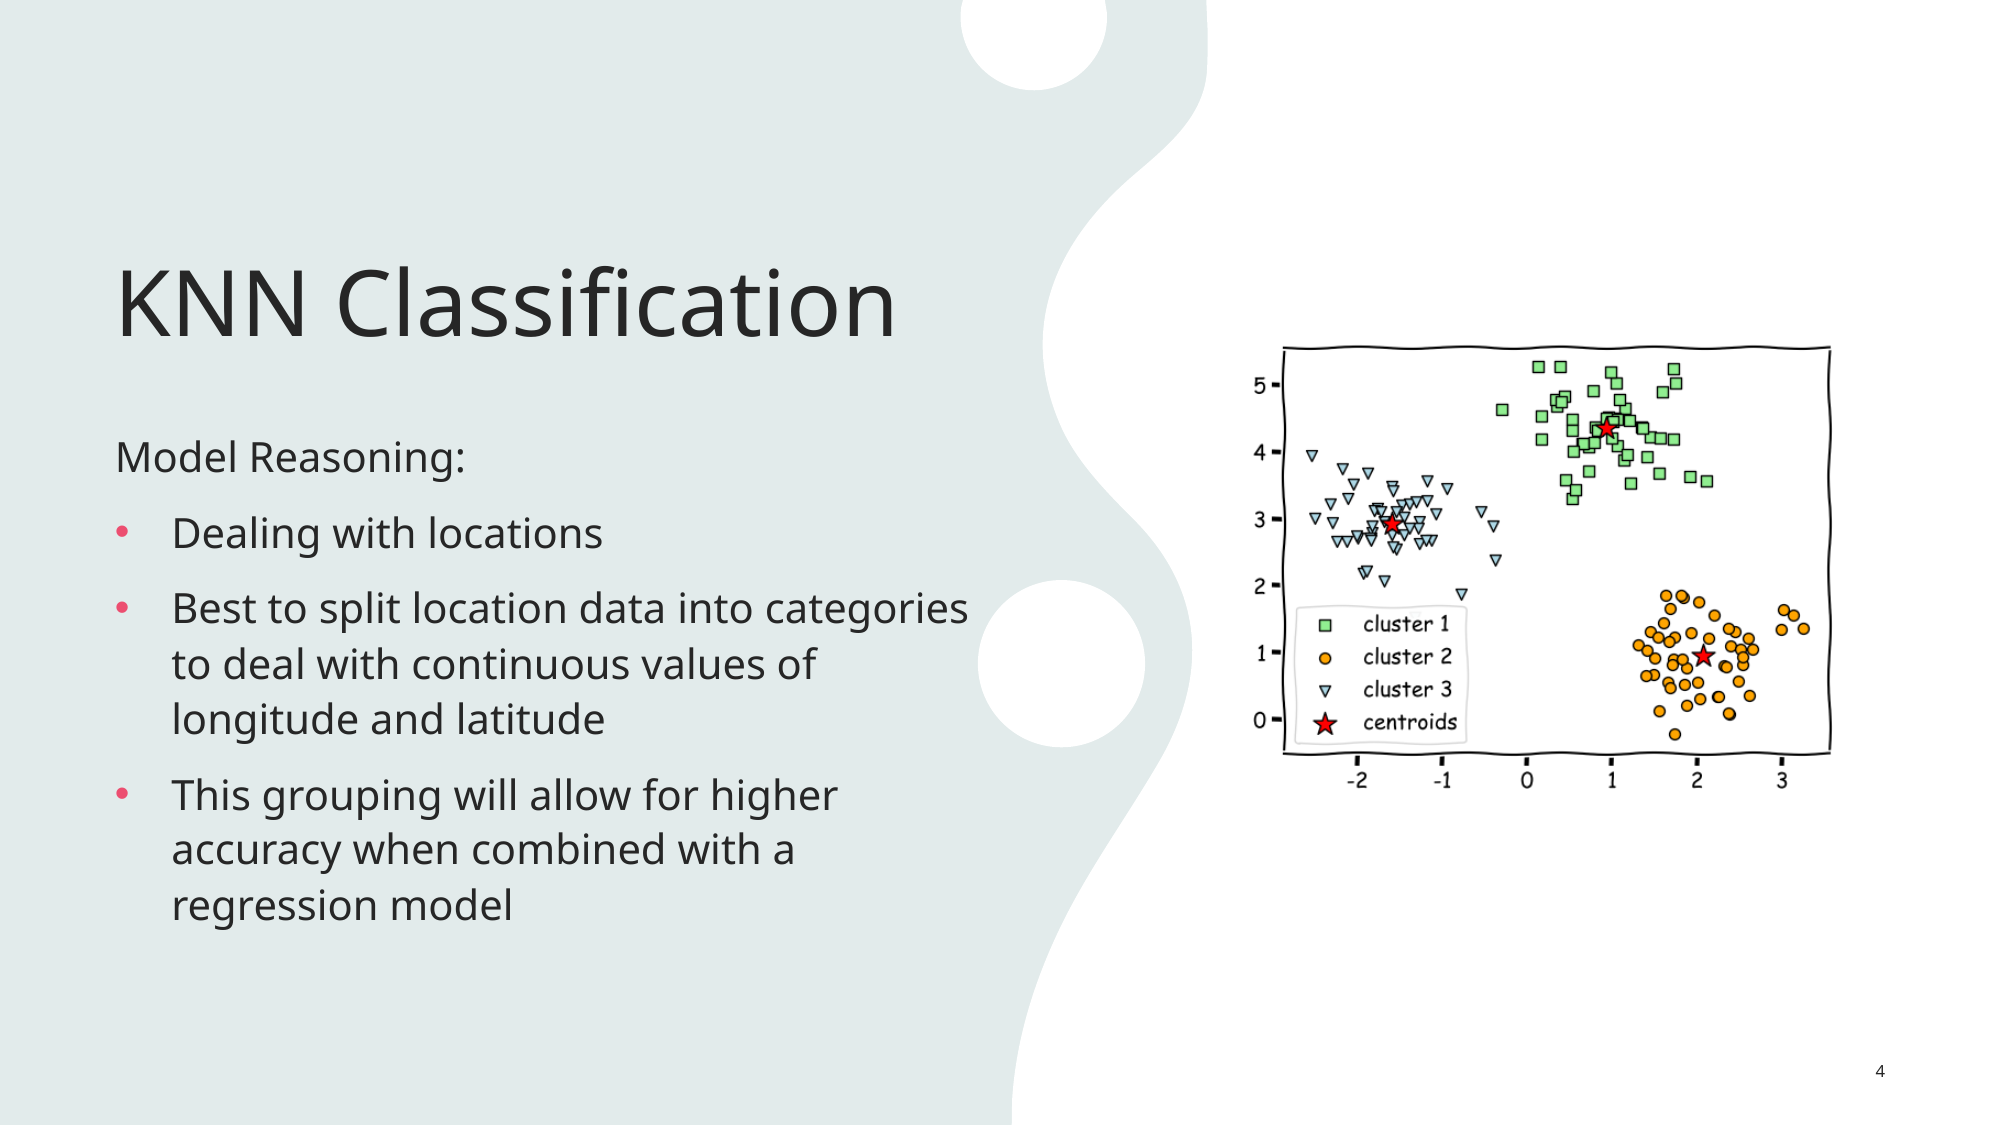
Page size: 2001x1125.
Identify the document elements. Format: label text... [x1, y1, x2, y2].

slide_number 4 [1662, 1042, 1900, 1103]
text_box [959, 0, 1109, 92]
title KNN Classification [99, 90, 1010, 363]
picture [1196, 284, 1901, 812]
text_box [0, 0, 1206, 1125]
list Model Reasoning: Dealing with locations Best to split location data into categories to deal with continuous values of longitude and latitude This grouping will allow for higher accuracy when combined with a regression model [99, 418, 1010, 988]
text_box [1010, 0, 2000, 1125]
